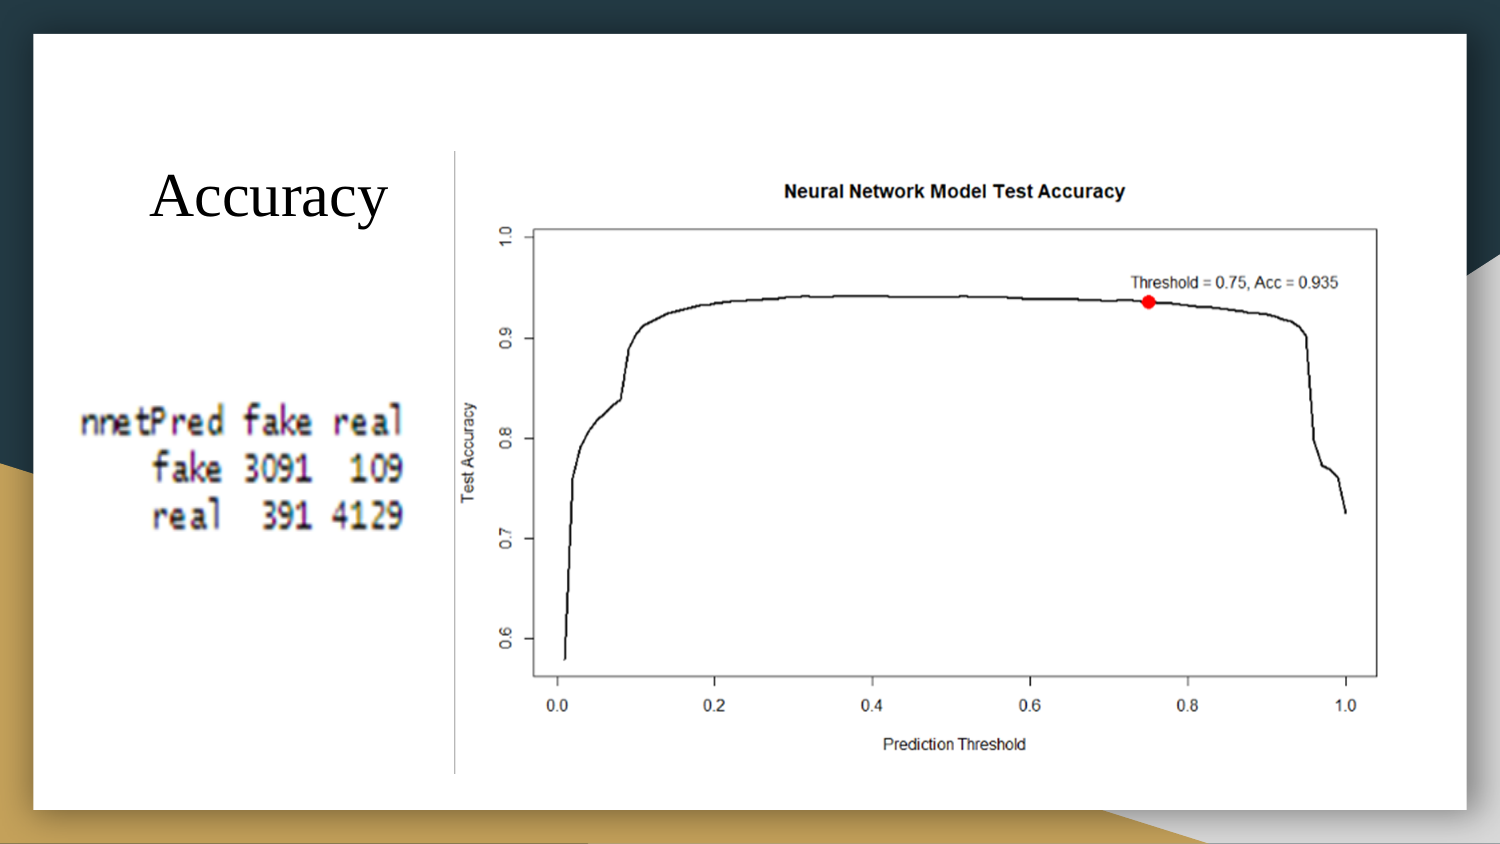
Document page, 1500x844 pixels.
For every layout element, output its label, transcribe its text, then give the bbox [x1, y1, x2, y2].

picture [68, 387, 415, 538]
title Accuracy [134, 138, 1366, 296]
picture [454, 151, 1416, 774]
